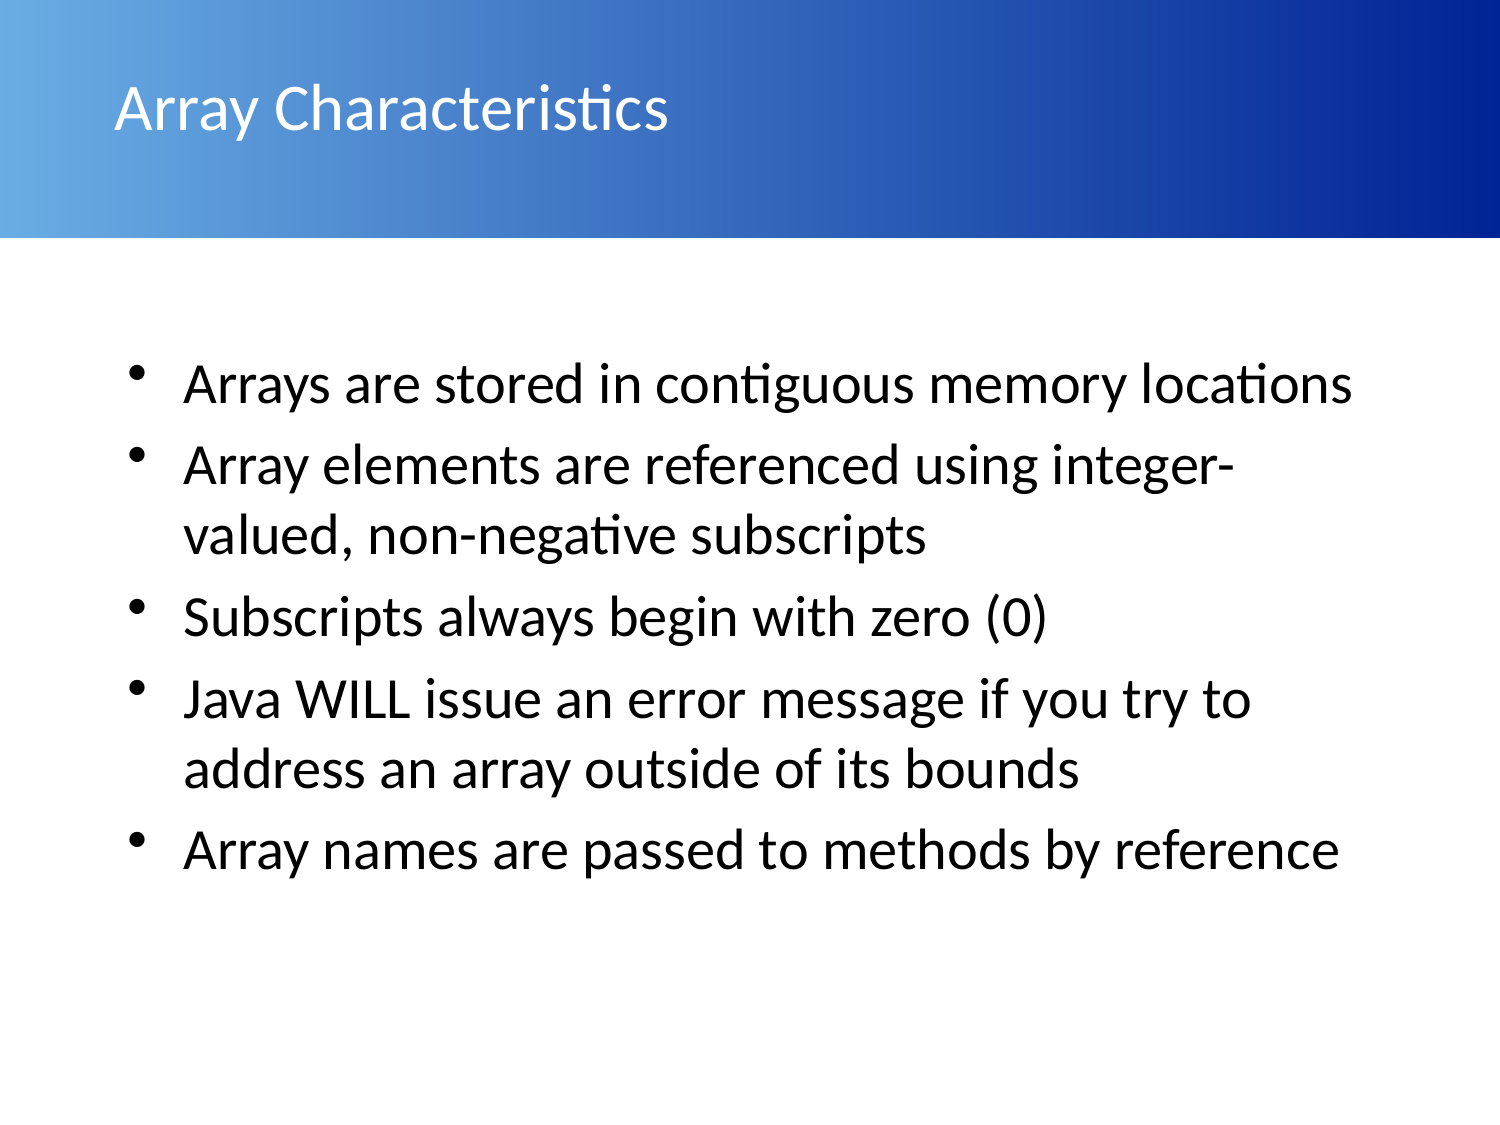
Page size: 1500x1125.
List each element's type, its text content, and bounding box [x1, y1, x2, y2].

title Array Characteristics [99, 57, 1450, 150]
text_box Arrays are stored in contiguous memory locations Array elements are referenced using integer-valued, non-negative subscripts Subscripts always begin with zero (0) Java WILL issue an error message if you try to address an array outside of its bounds Array names are passed to methods by reference [112, 337, 1388, 1013]
